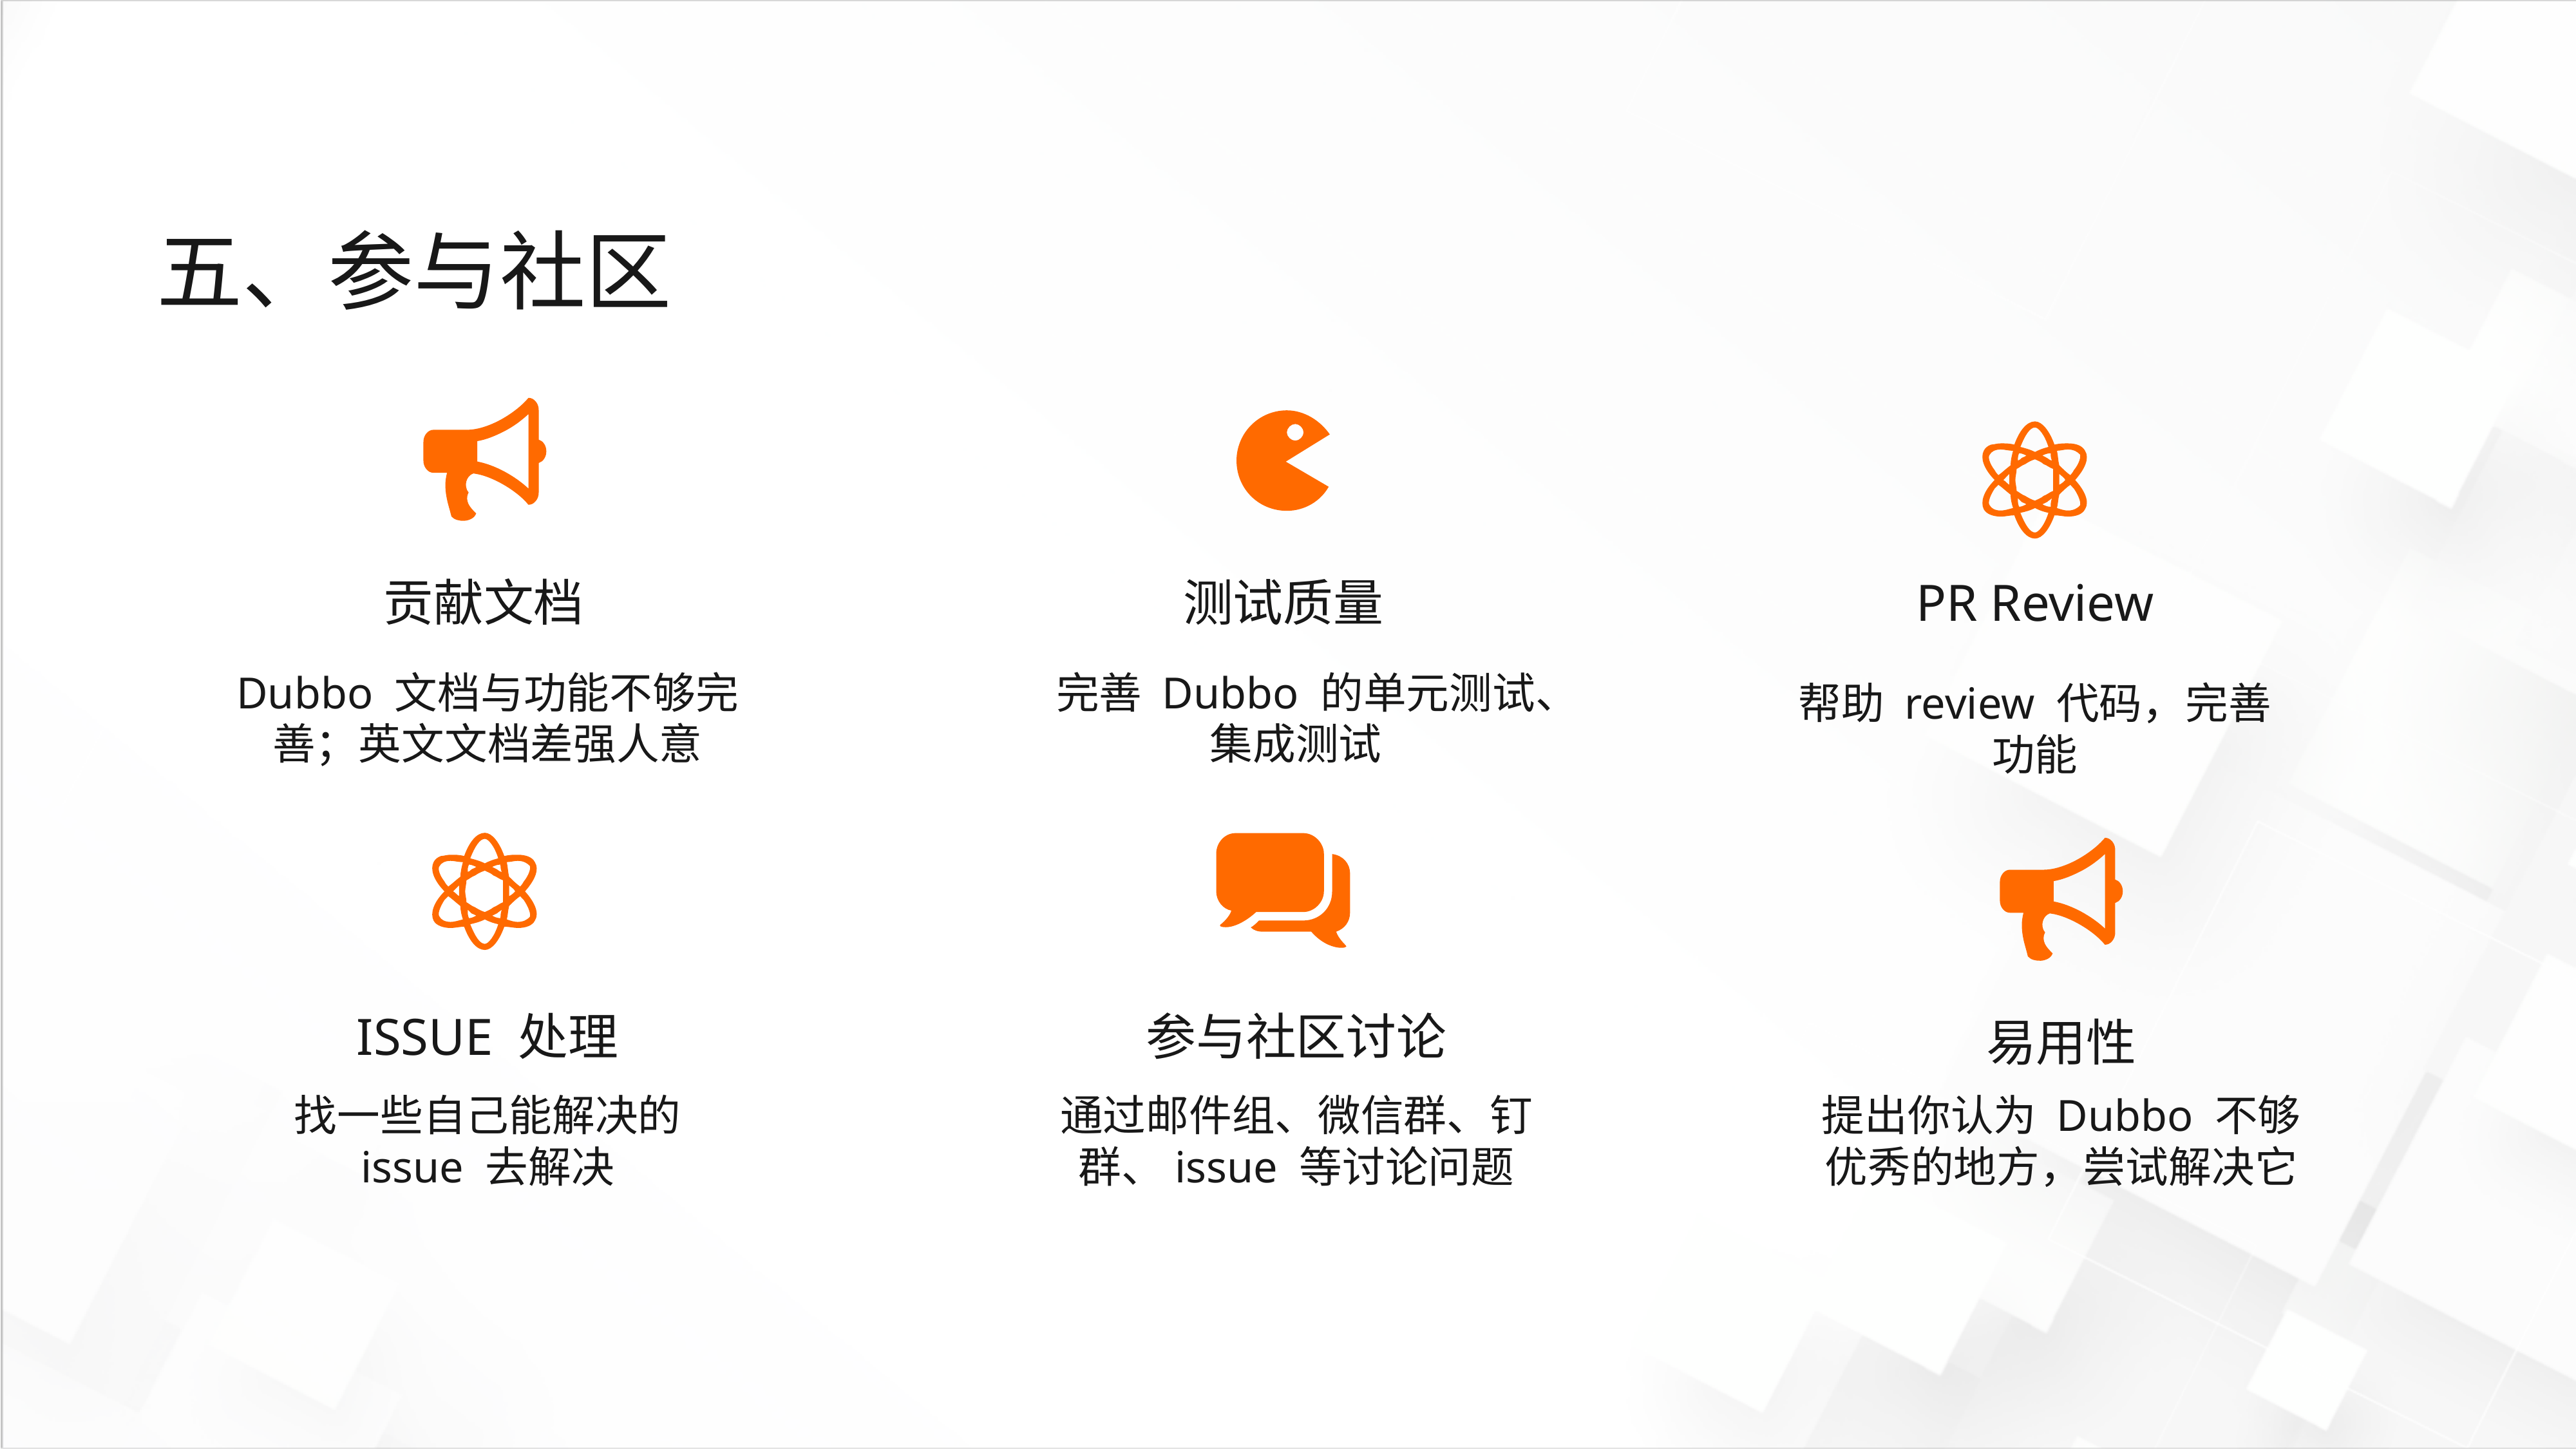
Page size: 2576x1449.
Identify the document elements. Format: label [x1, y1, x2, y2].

picture [0, 0, 2576, 1449]
text_box [1216, 833, 1350, 953]
